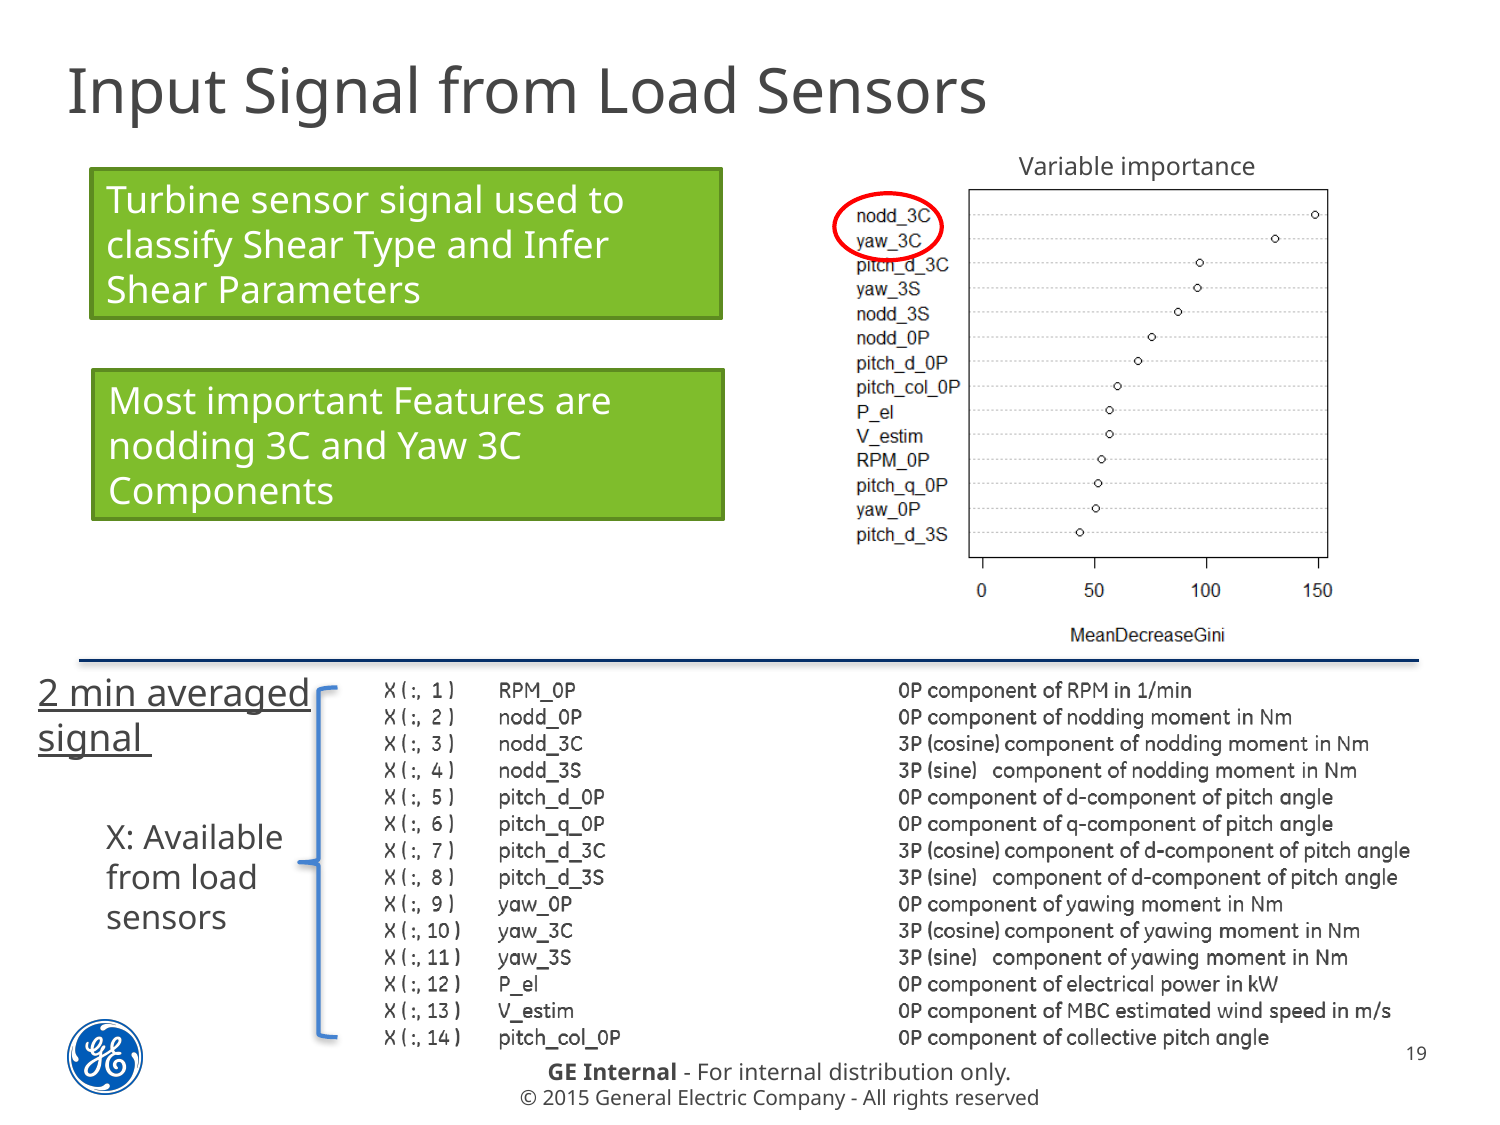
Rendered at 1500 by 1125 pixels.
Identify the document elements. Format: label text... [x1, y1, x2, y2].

text_box 2 min averaged signal [21, 659, 339, 768]
title Input Signal from Load Sensors [67, 60, 1431, 189]
text_box Turbine sensor signal used to classify Shear Type and Infer Shear Parameters [89, 167, 723, 320]
text_box [316, 984, 338, 1040]
text_box Most important Features are nodding 3C and Yaw 3C Components [91, 368, 725, 521]
text_box [316, 685, 338, 808]
text_box X: Available from load sensors [91, 808, 343, 984]
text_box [834, 143, 1342, 647]
picture [366, 681, 1420, 1055]
picture [67, 1019, 143, 1095]
